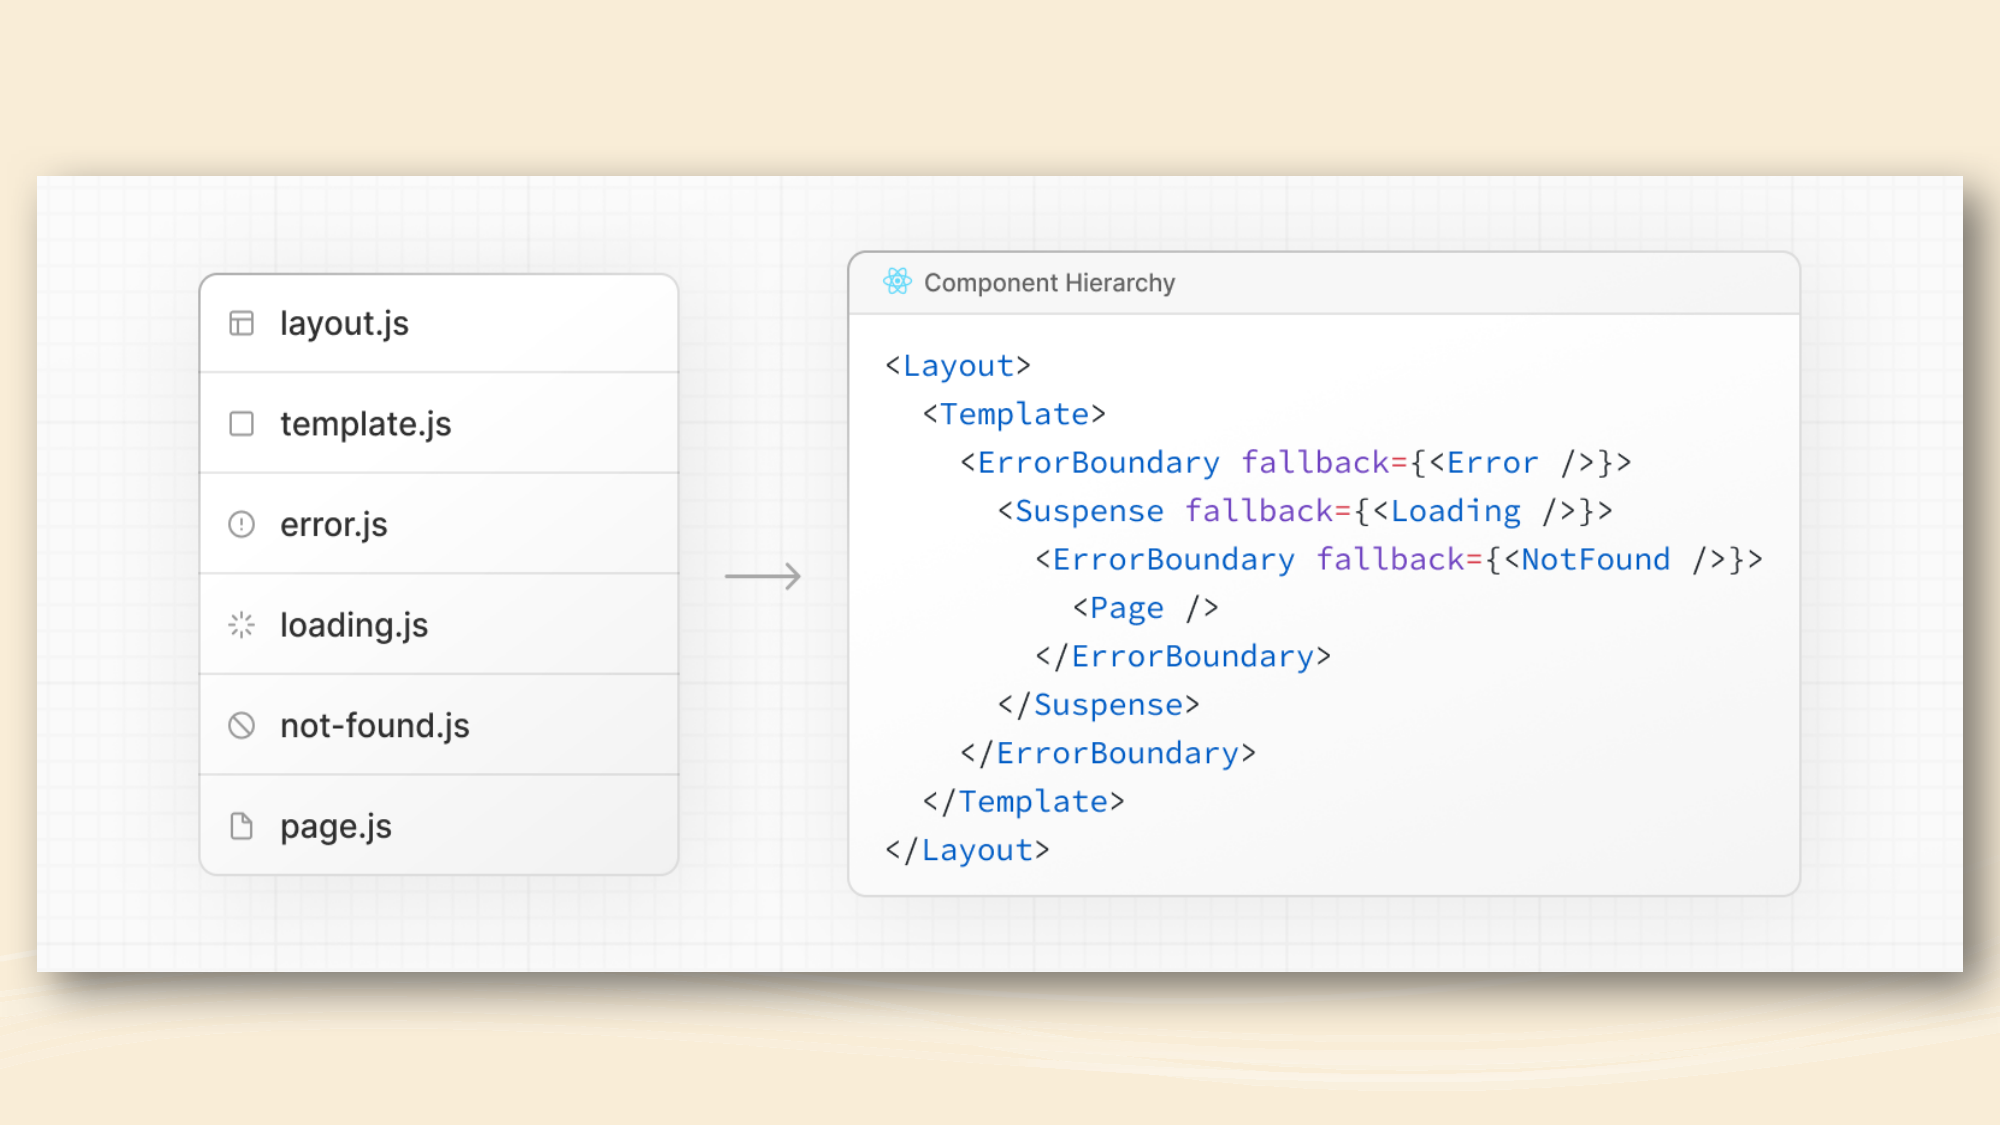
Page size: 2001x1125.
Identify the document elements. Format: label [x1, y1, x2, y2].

picture [37, 176, 1963, 972]
